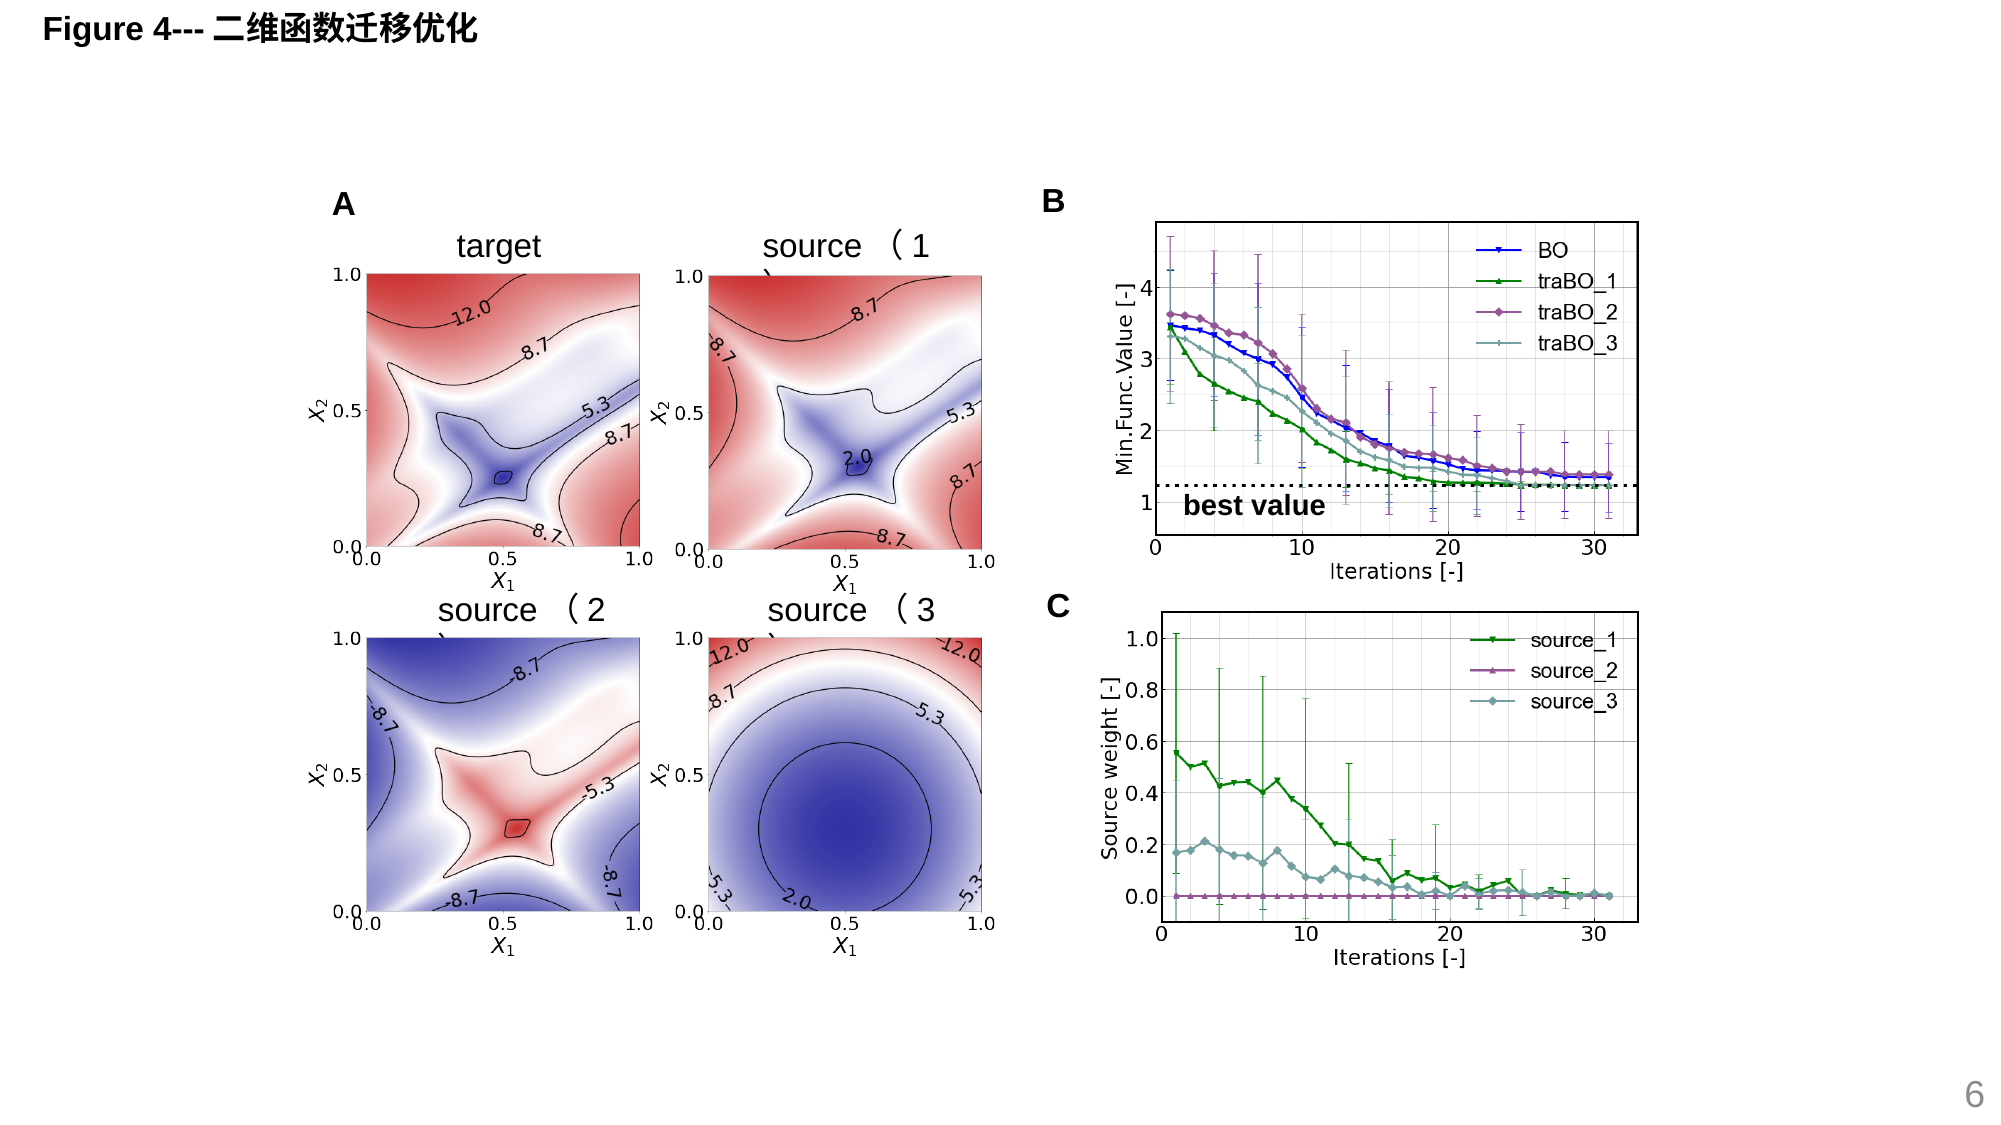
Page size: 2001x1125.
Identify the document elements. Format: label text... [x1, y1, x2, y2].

picture [1109, 217, 1642, 587]
slide_number 6 [1550, 1062, 2000, 1123]
picture [1096, 607, 1642, 973]
text_box source（3） [753, 600, 958, 626]
text_box source（1） [747, 216, 963, 264]
text_box C [976, 576, 1141, 632]
text_box Figure 4---二维函数迁移优化 [12, 0, 509, 55]
text_box B [971, 171, 1136, 227]
picture [303, 626, 1000, 962]
text_box target [441, 216, 579, 262]
text_box source（2） [423, 598, 630, 626]
picture [303, 262, 1000, 600]
text_box A [261, 174, 426, 230]
